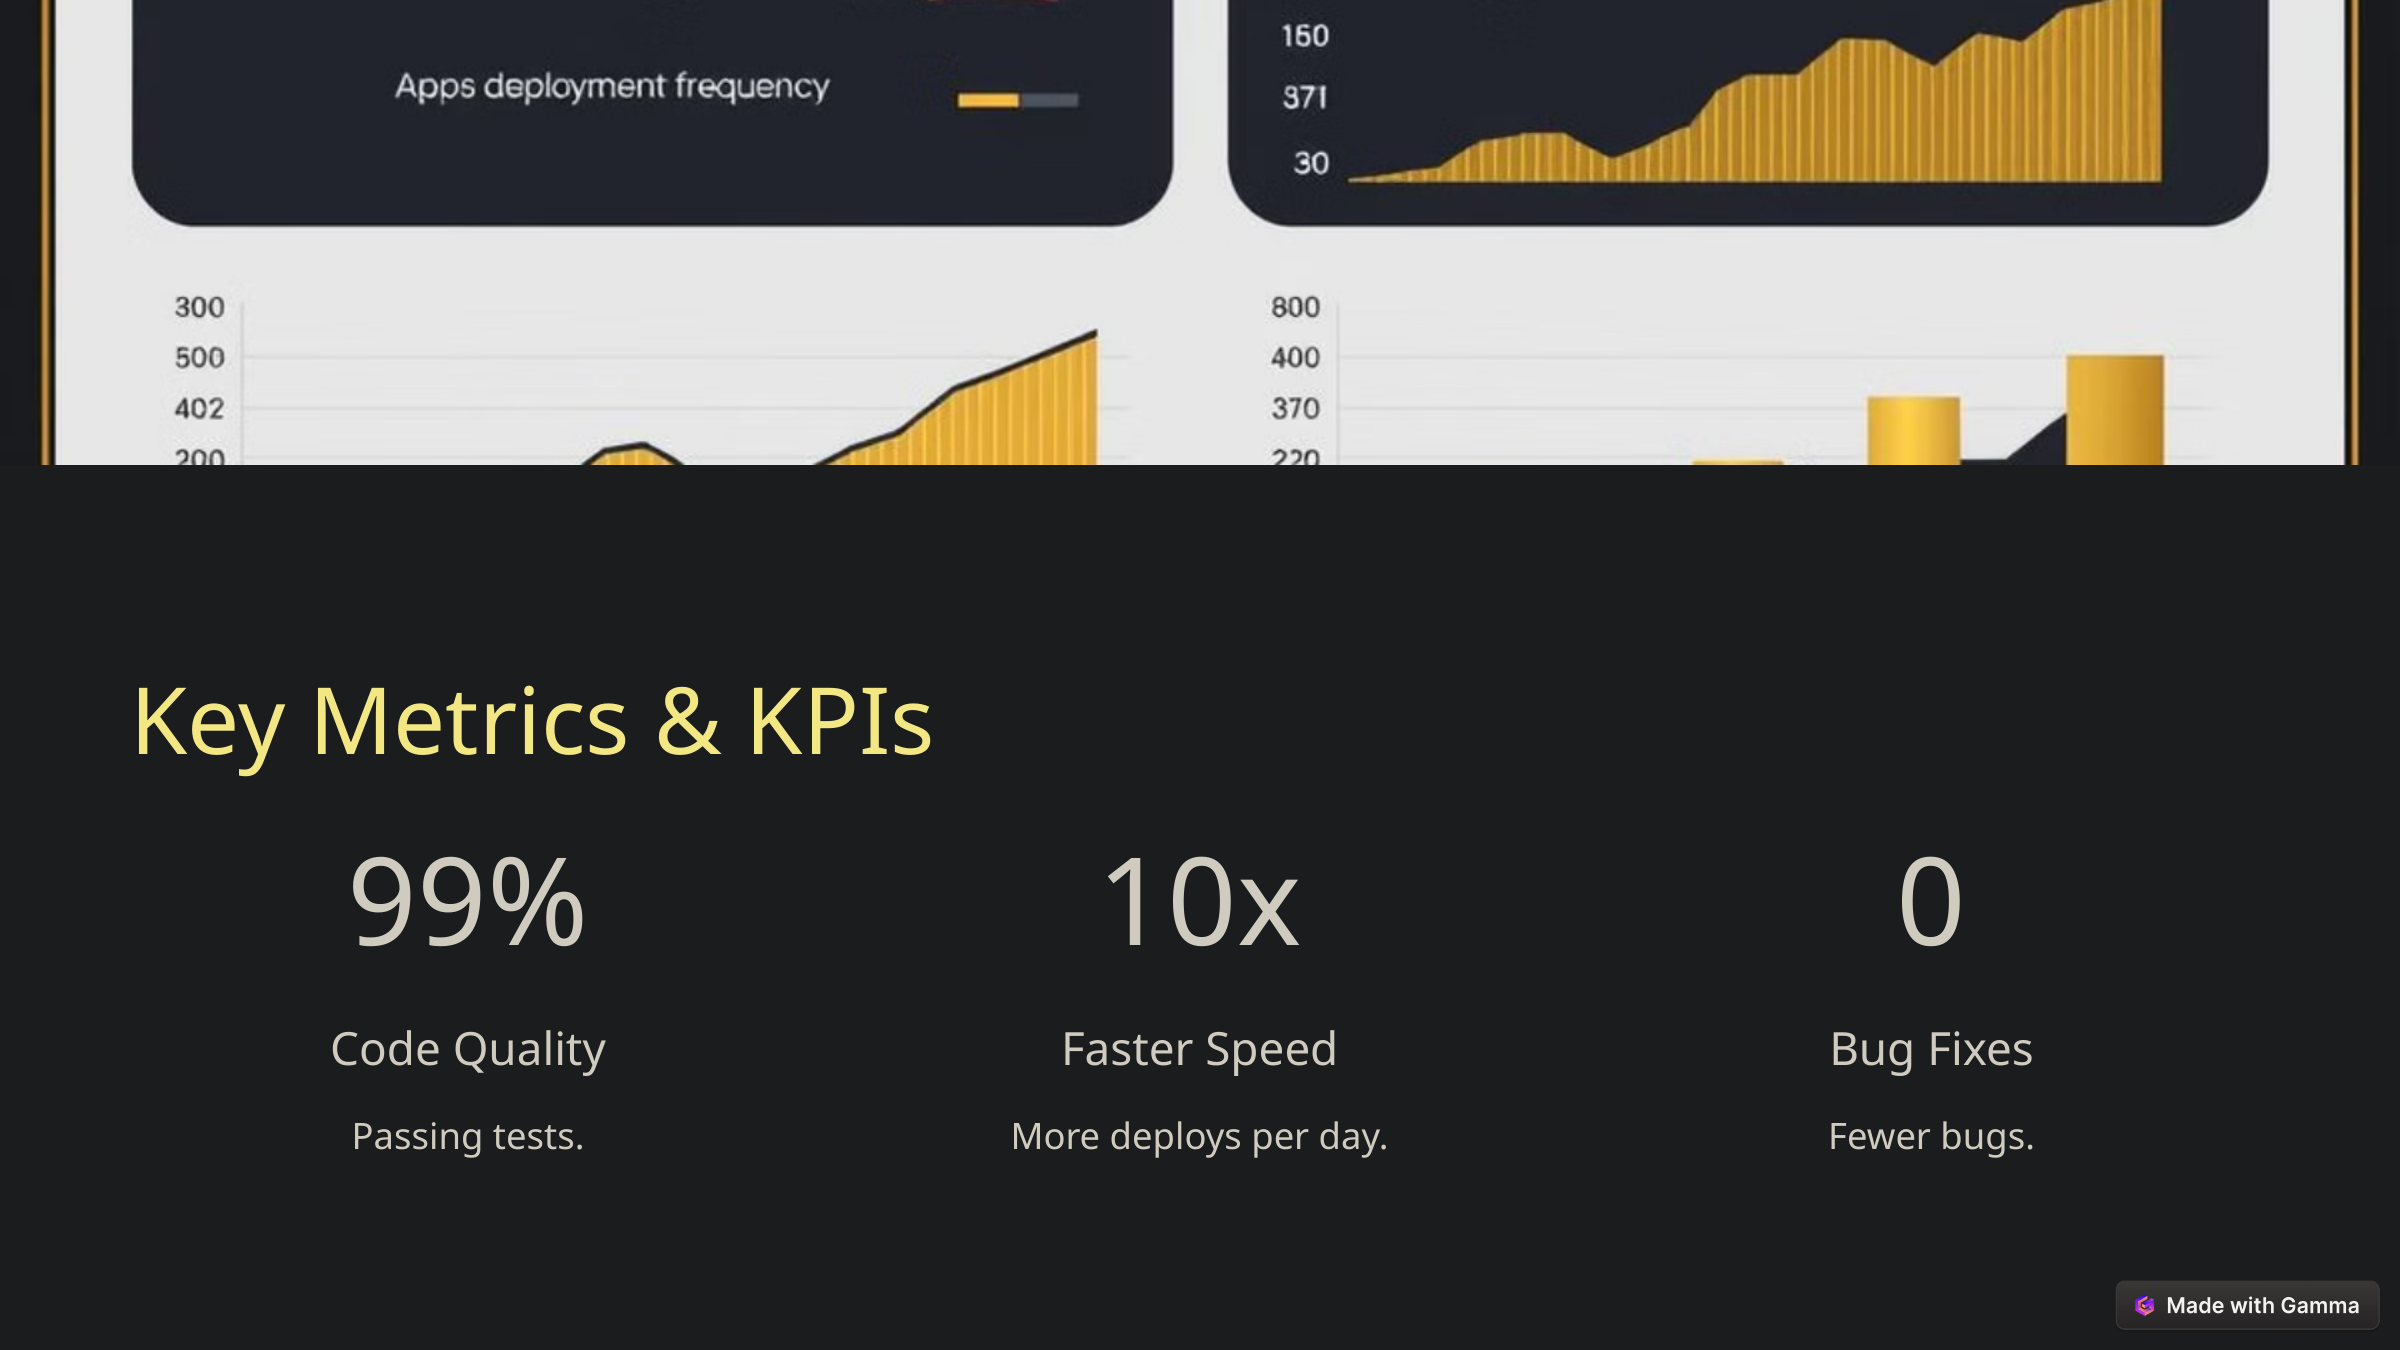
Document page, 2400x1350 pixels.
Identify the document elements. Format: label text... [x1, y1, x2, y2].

text_box Code Quality [235, 1017, 701, 1076]
text_box Passing tests. [130, 1097, 807, 1158]
picture [2106, 1271, 2389, 1339]
text_box Key Metrics & KPIs [130, 657, 1061, 774]
text_box Fewer bugs. [1593, 1097, 2270, 1158]
picture [0, 0, 2400, 466]
text_box Faster Speed [967, 1017, 1433, 1076]
text_box More deploys per day. [861, 1097, 1538, 1158]
text_box Bug Fixes [1699, 1017, 2165, 1076]
text_box 10x [861, 848, 1538, 971]
text_box 99% [130, 848, 807, 971]
text_box 0 [1593, 848, 2270, 971]
